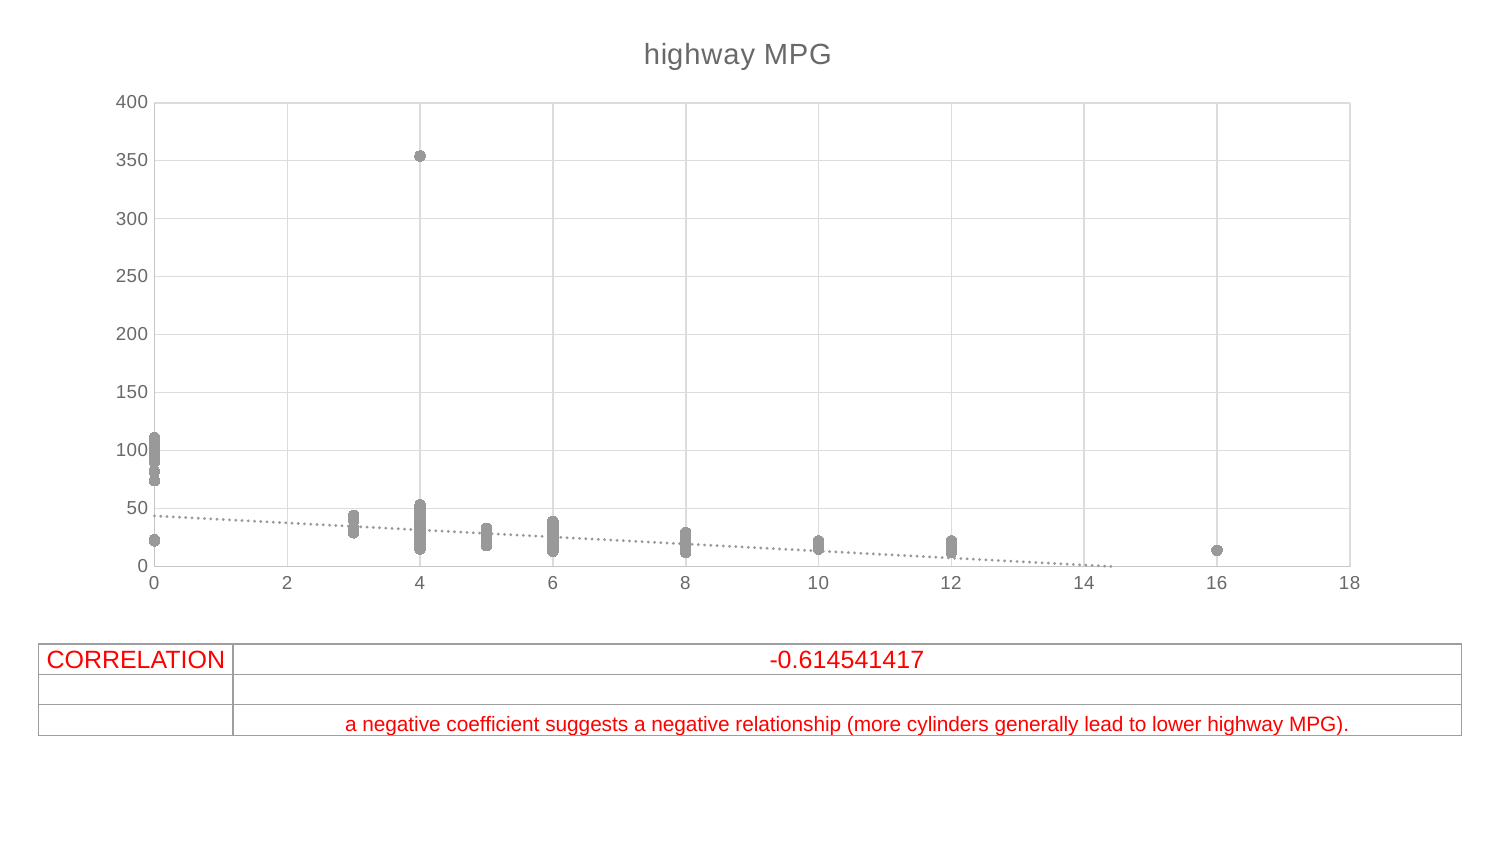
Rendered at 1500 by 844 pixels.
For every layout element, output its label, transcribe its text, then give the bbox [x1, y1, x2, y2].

table_cell [39, 705, 232, 735]
table_cell a negative coefficient suggests a negative relationship (more cylinders generally lead to lower highway MPG). [234, 705, 1461, 735]
table_cell [234, 675, 1461, 704]
chart [89, 9, 1387, 607]
table_header -0.614541417 [234, 645, 1461, 674]
table_cell [39, 675, 232, 704]
table_header CORRELATION [39, 645, 232, 674]
